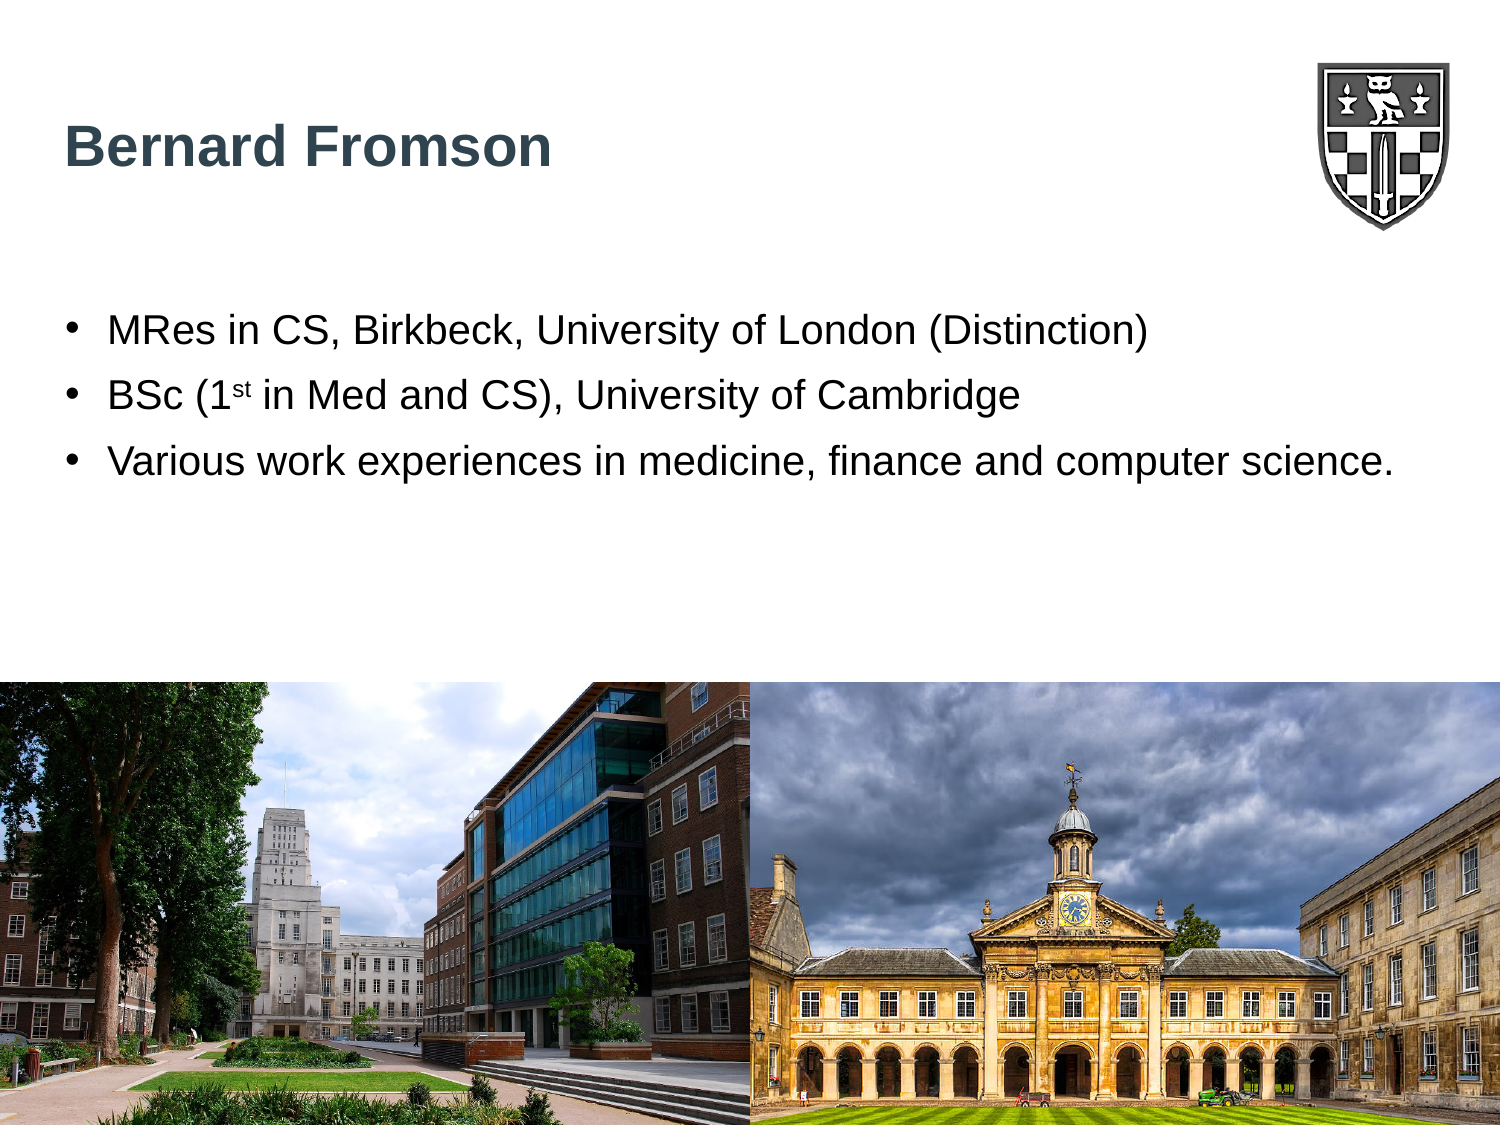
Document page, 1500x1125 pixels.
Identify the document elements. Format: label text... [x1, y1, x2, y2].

picture [1316, 61, 1450, 232]
picture [0, 682, 1500, 1125]
text_box Bernard Fromson [50, 66, 1258, 220]
text_box MRes in CS, Birkbeck, University of London (Distinction) BSc (1st in Med and CS), University of Cambridge Various work experiences in medicine, finance and computer science. [50, 295, 1450, 681]
